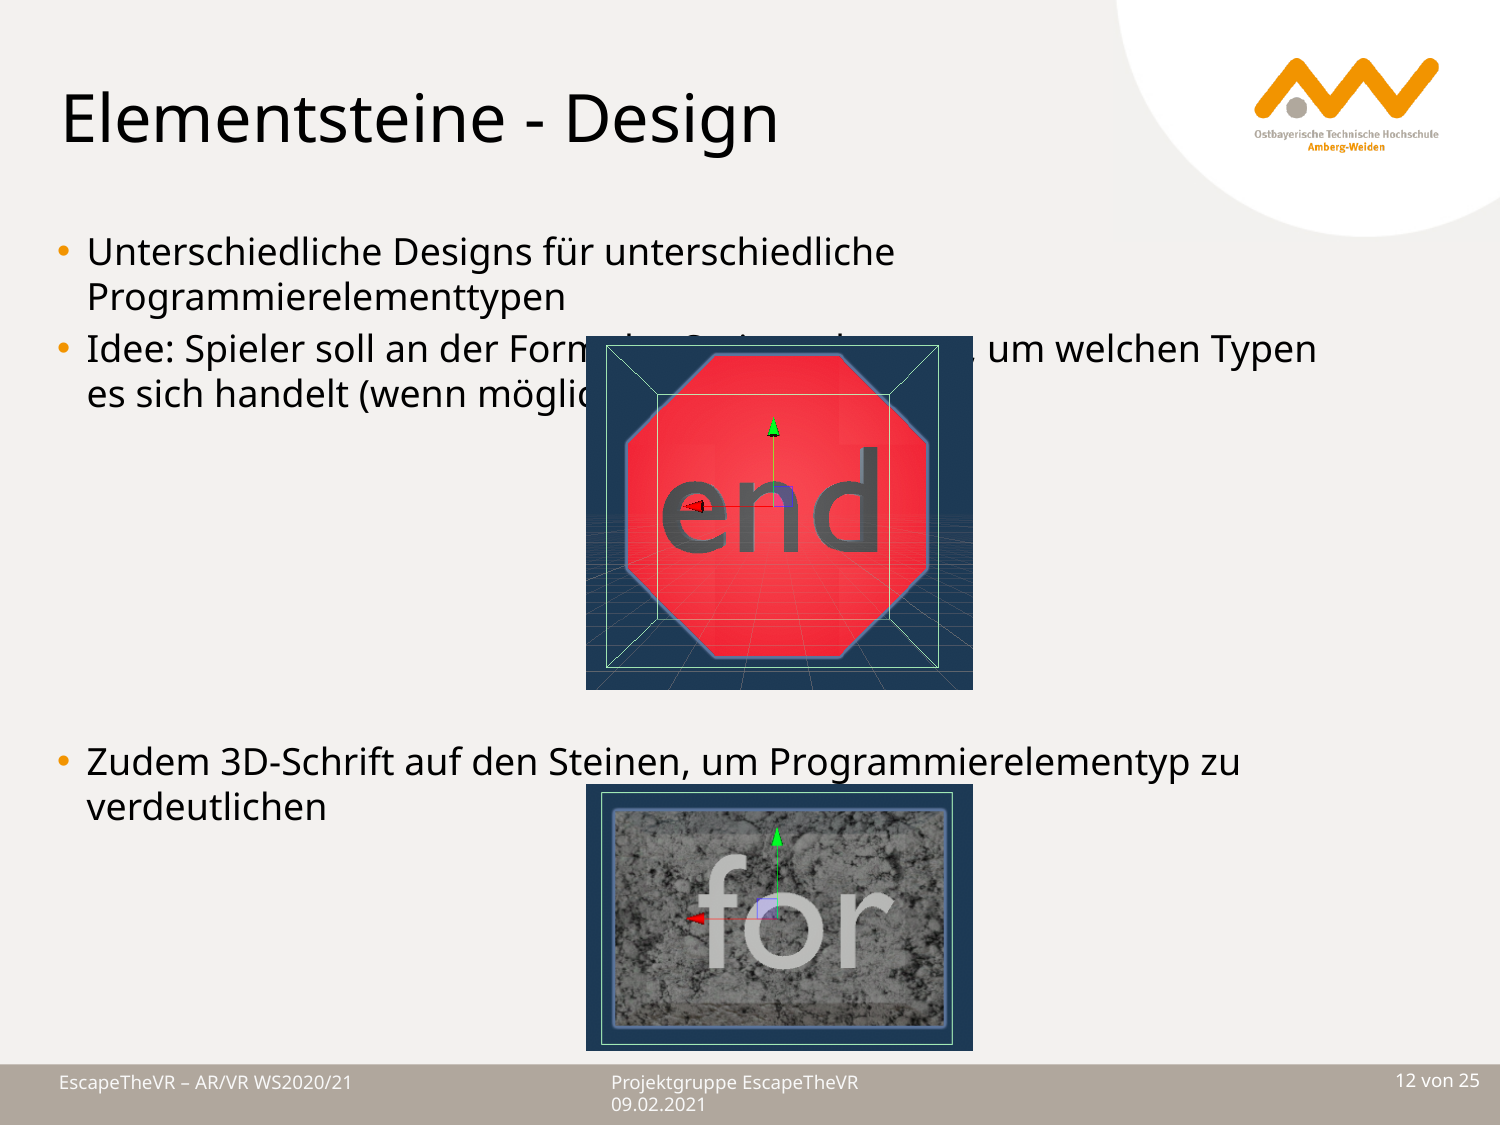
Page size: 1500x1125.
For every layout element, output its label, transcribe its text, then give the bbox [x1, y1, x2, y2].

list Unterschiedliche Designs für unterschiedliche Programmierelementtypen Idee: Spieler soll an der Form des Steins erkennen, um welchen Typen es sich handelt (wenn möglich) Zudem 3D-Schrift auf den Steinen, um Programmierelementyp zu verdeutlichen [41, 220, 1356, 1031]
picture [1113, 0, 1500, 242]
picture [585, 784, 973, 1051]
title Elementsteine - Design [44, 68, 1019, 220]
picture [585, 336, 973, 690]
